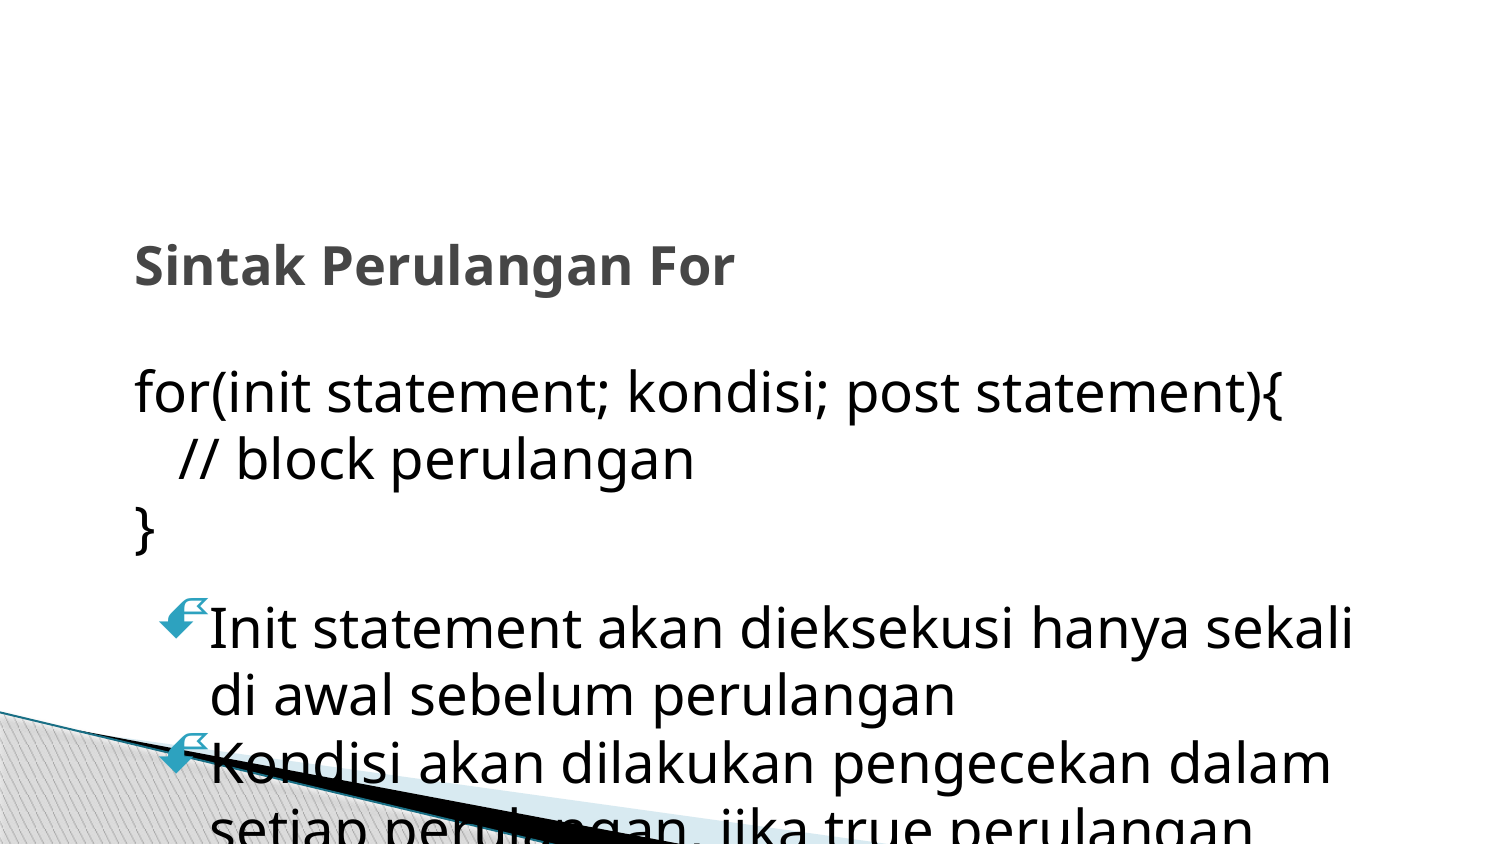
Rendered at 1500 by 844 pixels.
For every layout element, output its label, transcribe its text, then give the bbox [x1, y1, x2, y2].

title Sintak Perulangan For [119, 216, 1381, 305]
list for(init statement; kondisi; post statement){ // block perulangan } Init statement akan dieksekusi hanya sekali di awal sebelum perulangan Kondisi akan dilakukan pengecekan dalam setiap perulangan, jika true perulangan akan dilakukan, jika false perulangan akan berhenti Post statement akan dieksekusi setiap kali diakhir perulangan Init statement, Kondisi dan Post Statement tidak wajib diisi, jika Kondisi tidak diisi, berarti kondisi selalu bernilai true [119, 341, 1381, 712]
